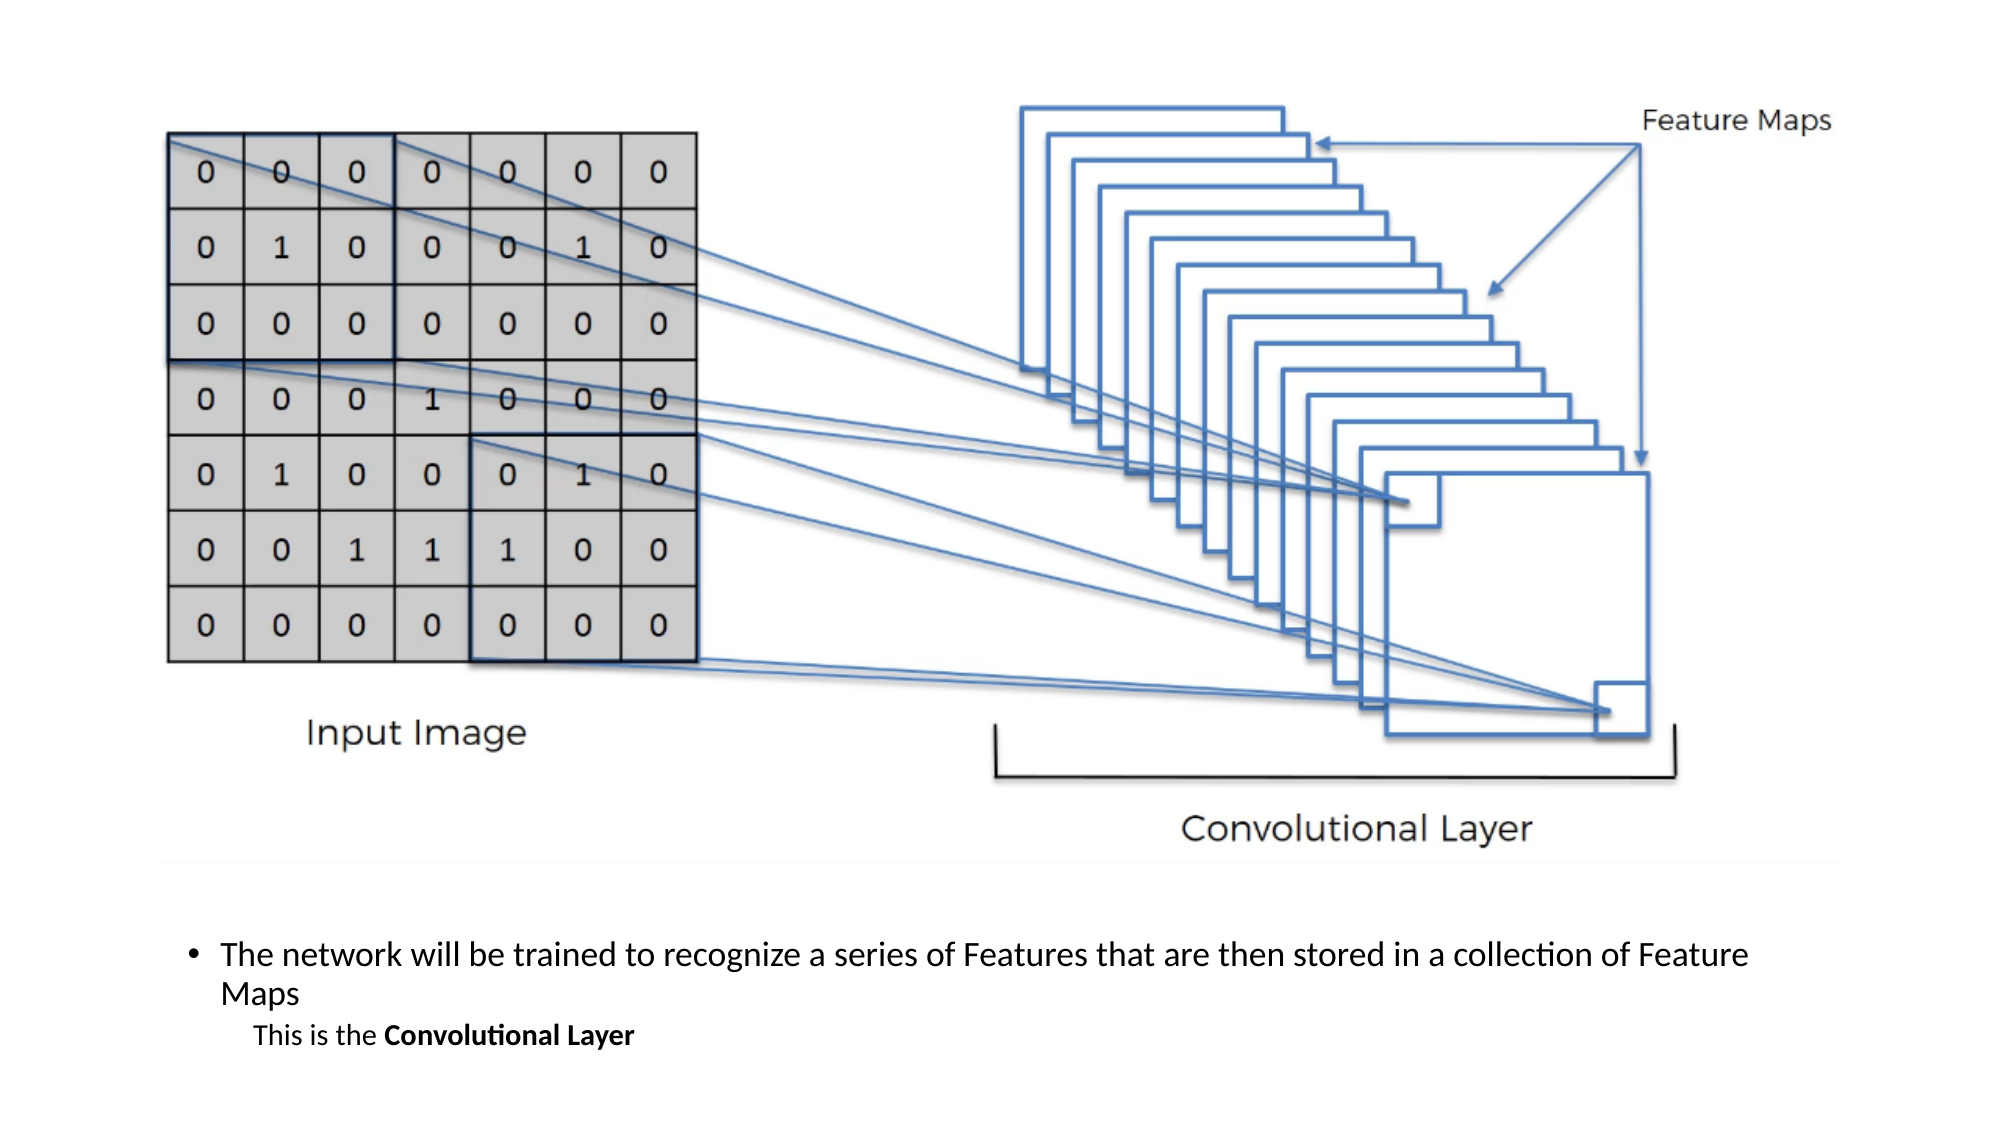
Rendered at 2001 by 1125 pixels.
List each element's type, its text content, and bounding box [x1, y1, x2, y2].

picture [160, 63, 1839, 867]
list The network will be trained to recognize a series of Features that are then stored in a collection of Feature Maps This is the Convolutional Layer [172, 928, 1809, 1062]
